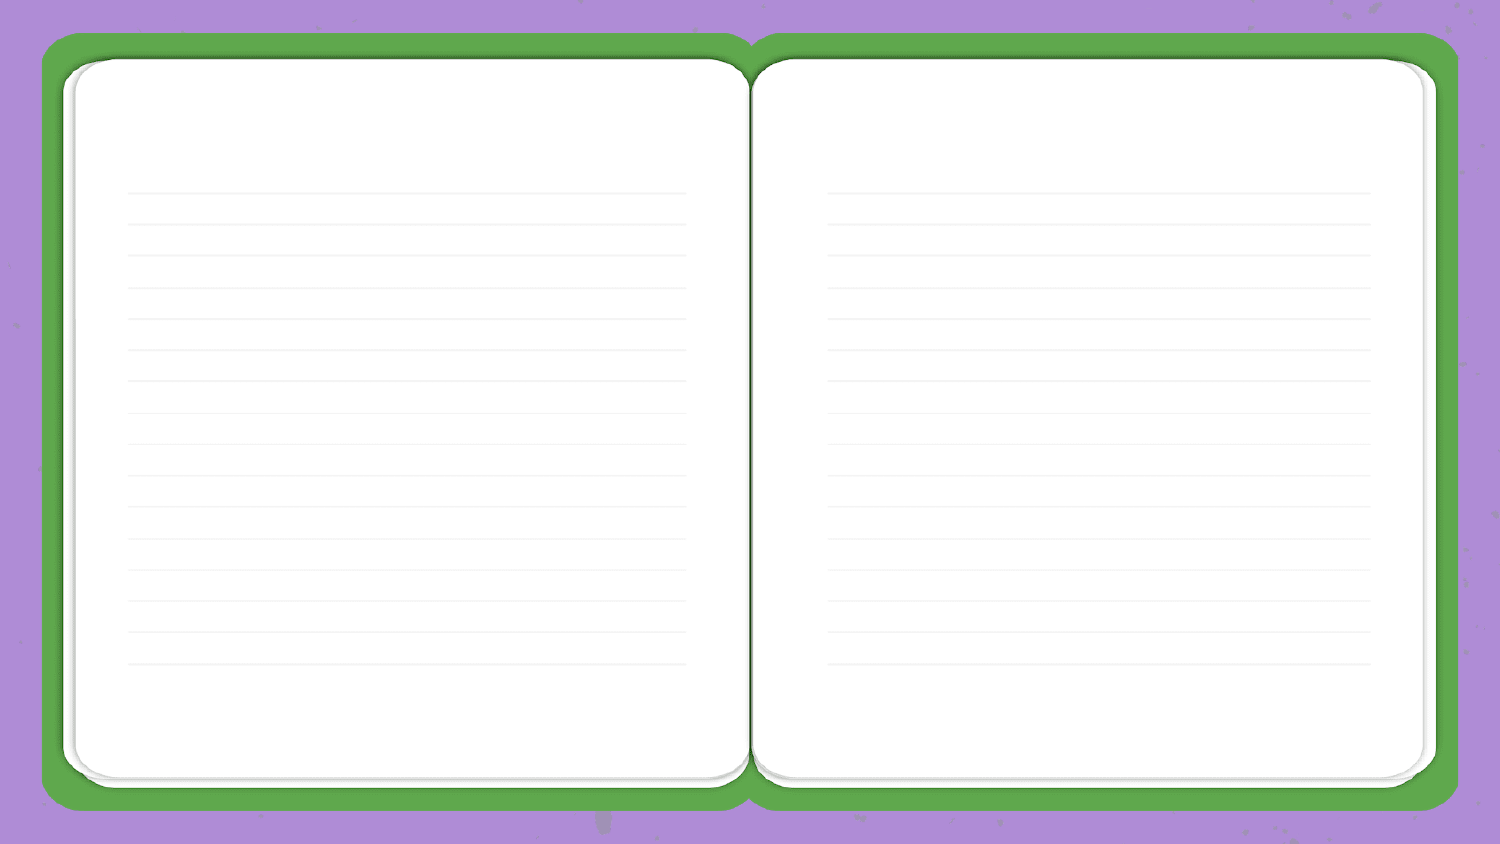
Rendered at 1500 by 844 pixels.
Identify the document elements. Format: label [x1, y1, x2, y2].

picture [41, 33, 1459, 811]
text_box [162, 228, 1337, 616]
